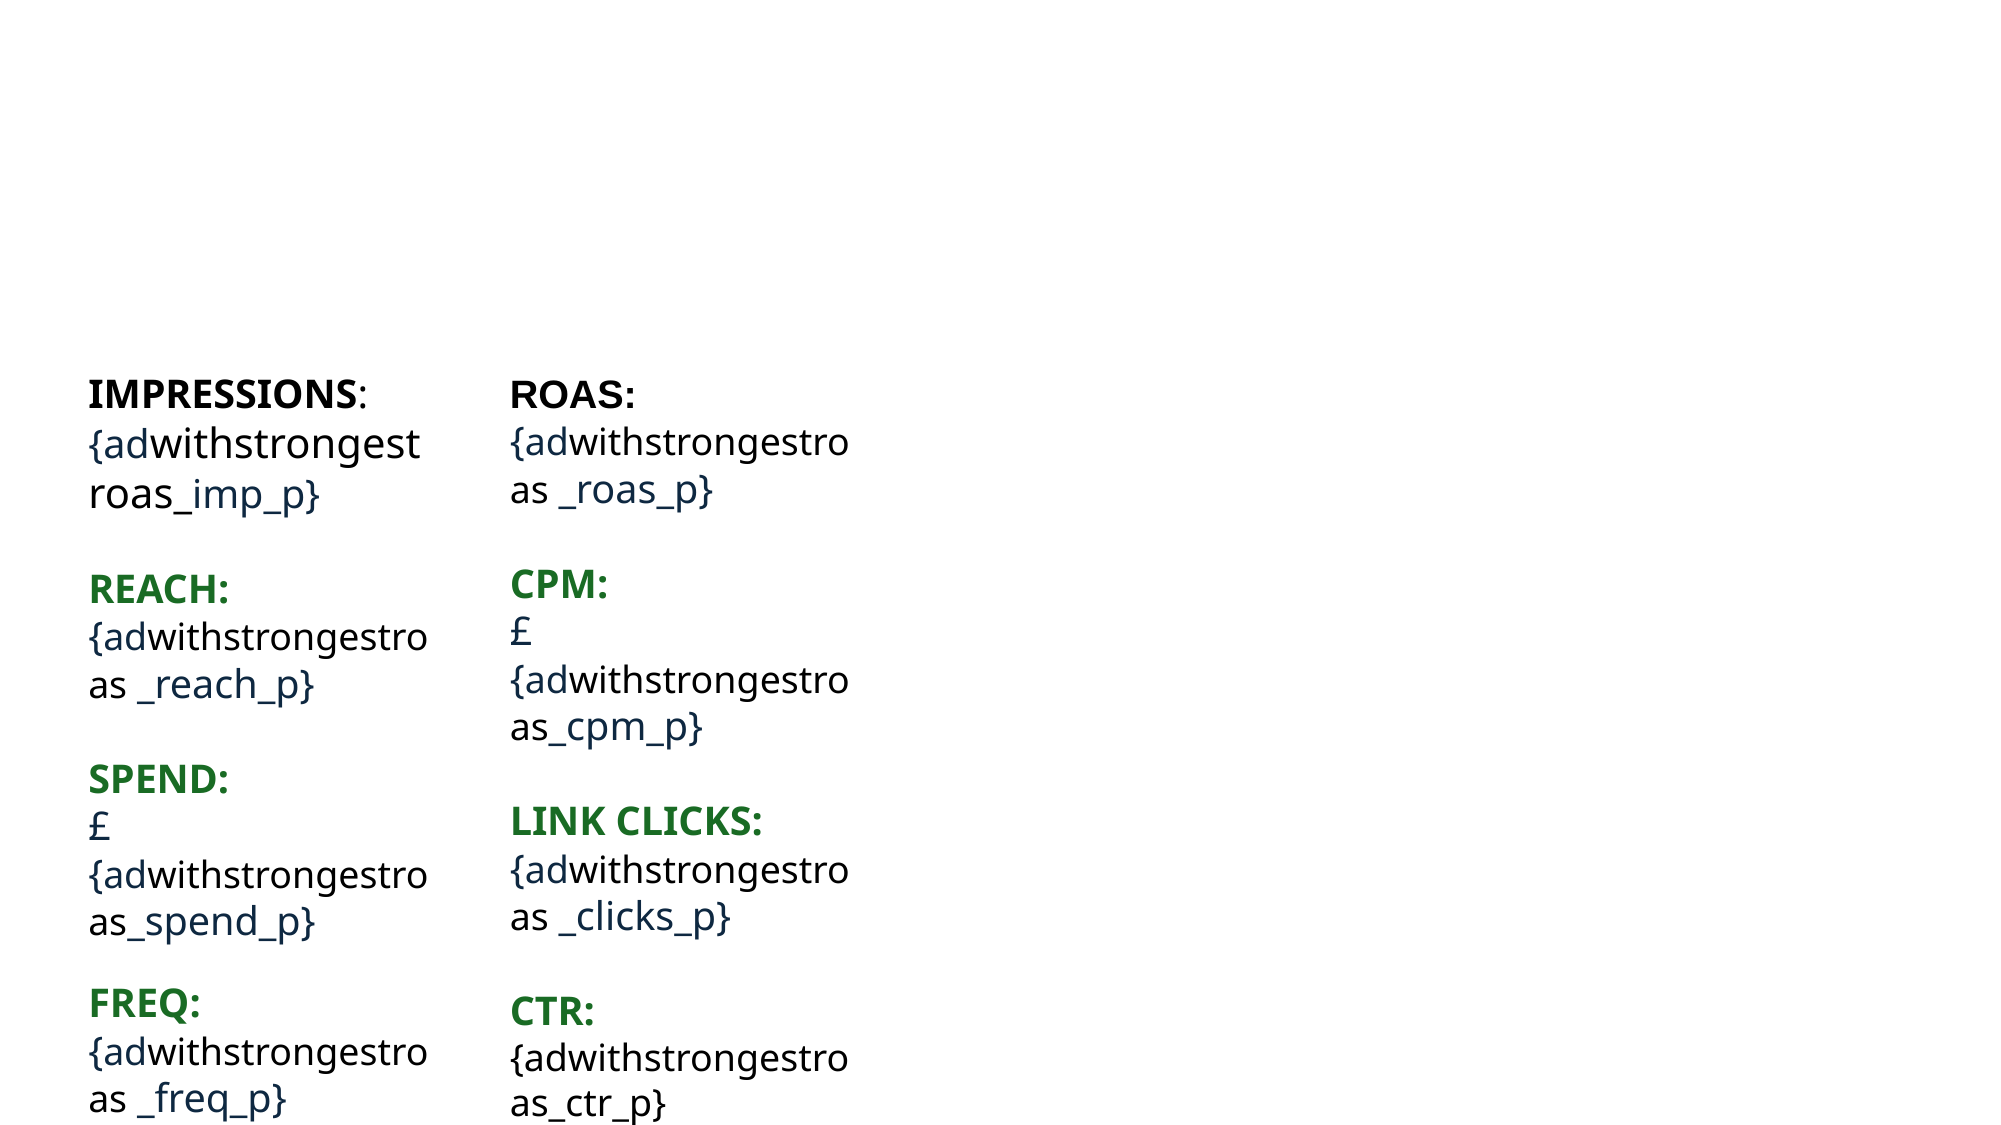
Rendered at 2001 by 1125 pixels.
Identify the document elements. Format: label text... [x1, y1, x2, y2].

text_box IMPRESSIONS: {adwithstrongestroas_imp_p} REACH: {adwithstrongestroas _reach_p} SPEND: £{adwithstrongestroas_spend_p} FREQ: {adwithstrongestroas _freq_p} [73, 353, 450, 1125]
text_box ROAS: {adwithstrongestroas _roas_p} CPM: £{adwithstrongestroas_cpm_p} LINK CLICKS: {adwithstrongestroas _clicks_p} CTR: {adwithstrongestroas_ctr_p} [494, 353, 872, 1125]
